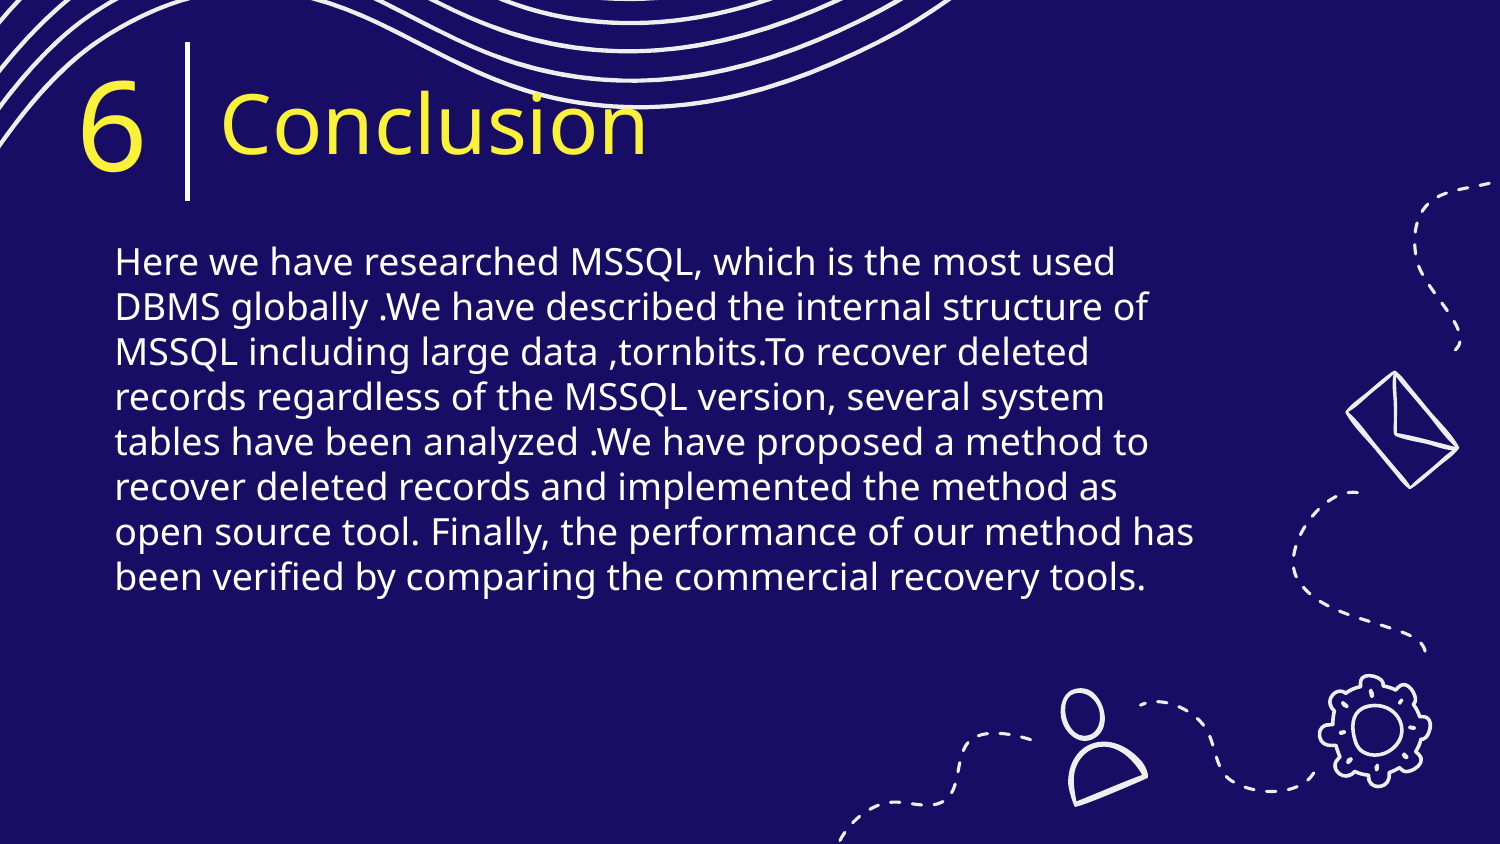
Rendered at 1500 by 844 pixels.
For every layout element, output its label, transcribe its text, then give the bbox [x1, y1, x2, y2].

title 6 [36, 41, 186, 201]
text_box Here we have researched MSSQL, which is the most used DBMS globally .We have described the internal structure of MSSQL including large data ,tornbits.To recover deleted records regardless of the MSSQL version, several system tables have been analyzed .We have proposed a method to recover deleted records and implemented the method as open source tool. Finally, the performance of our method has been verified by comparing the commercial recovery tools. [99, 222, 1226, 613]
title Conclusion [205, 70, 1120, 173]
